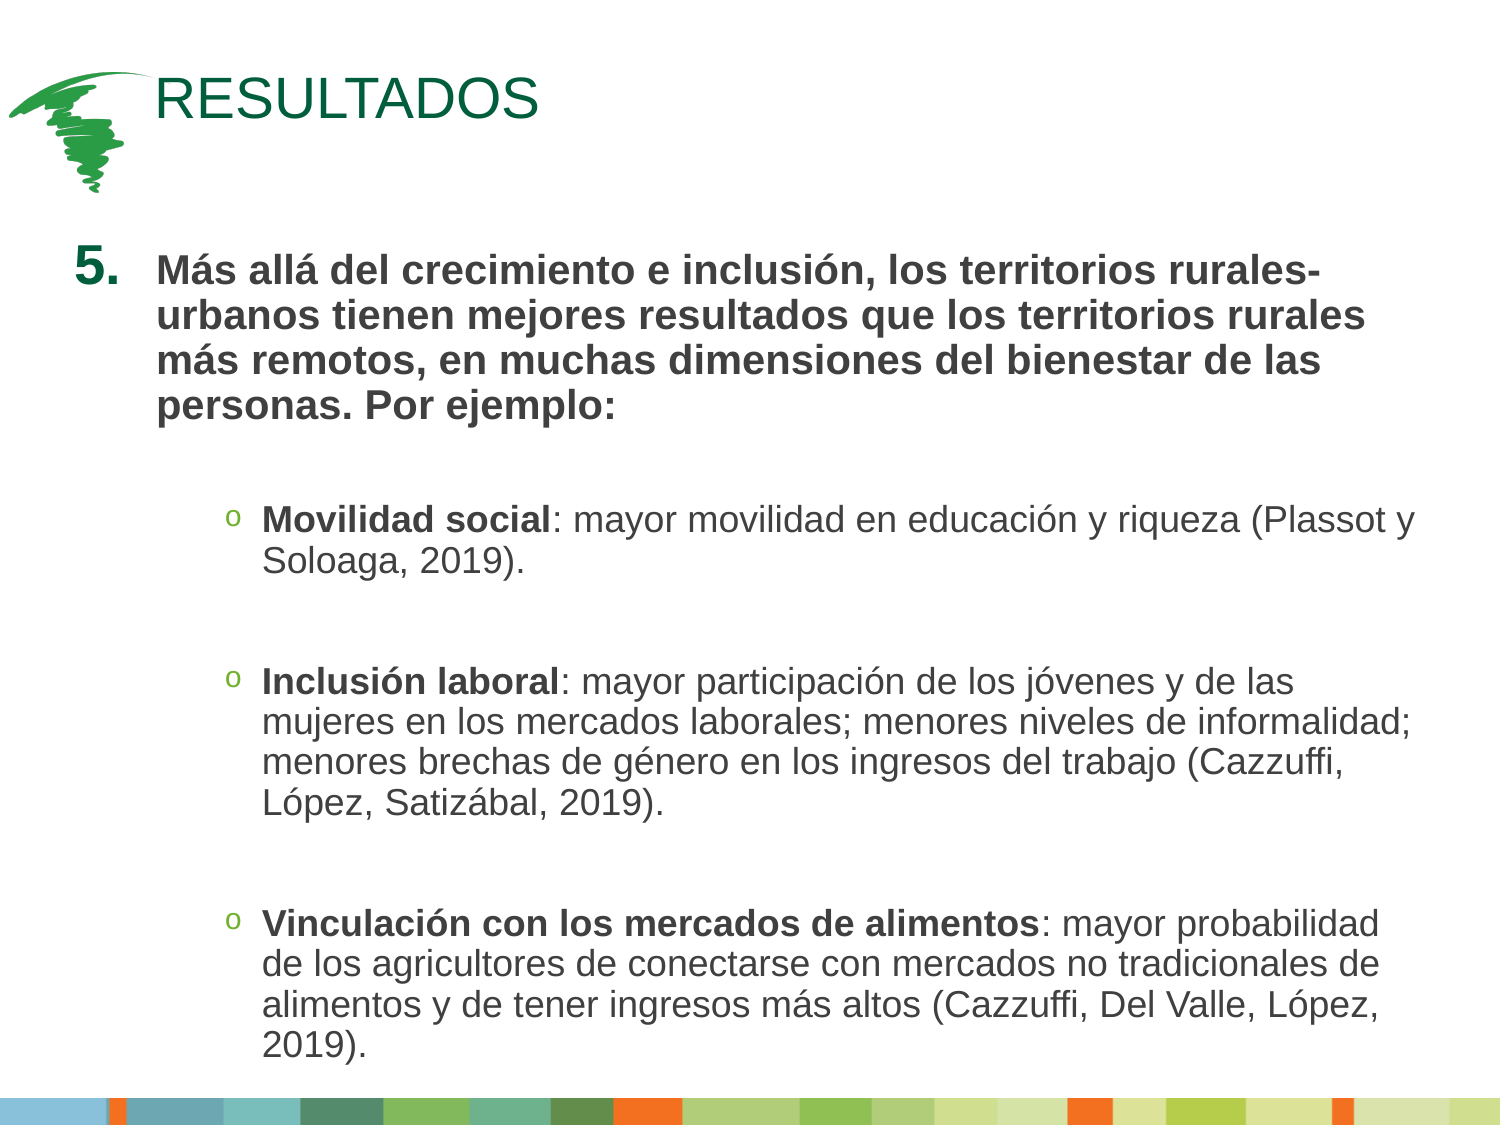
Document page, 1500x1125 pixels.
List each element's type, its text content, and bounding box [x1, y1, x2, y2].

picture [9, 72, 139, 193]
title RESULTADOS [139, 61, 1439, 220]
list Más allá del crecimiento e inclusión, los territorios rurales-urbanos tienen mejores resultados que los territorios rurales más remotos, en muchas dimensiones del bienestar de las personas. Por ejemplo: Movilidad social: mayor movilidad en educación y riqueza (Plassot y Soloaga, 2019). Inclusión laboral: mayor participación de los jóvenes y de las mujeres en los mercados laborales; menores niveles de informalidad; menores brechas de género en los ingresos del trabajo (Cazzuffi, López, Satizábal, 2019). Vinculación con los mercados de alimentos: mayor probabilidad de los agricultores de conectarse con mercados no tradicionales de alimentos y de tener ingresos más altos (Cazzuffi, Del Valle, López, 2019). [59, 241, 1441, 1064]
